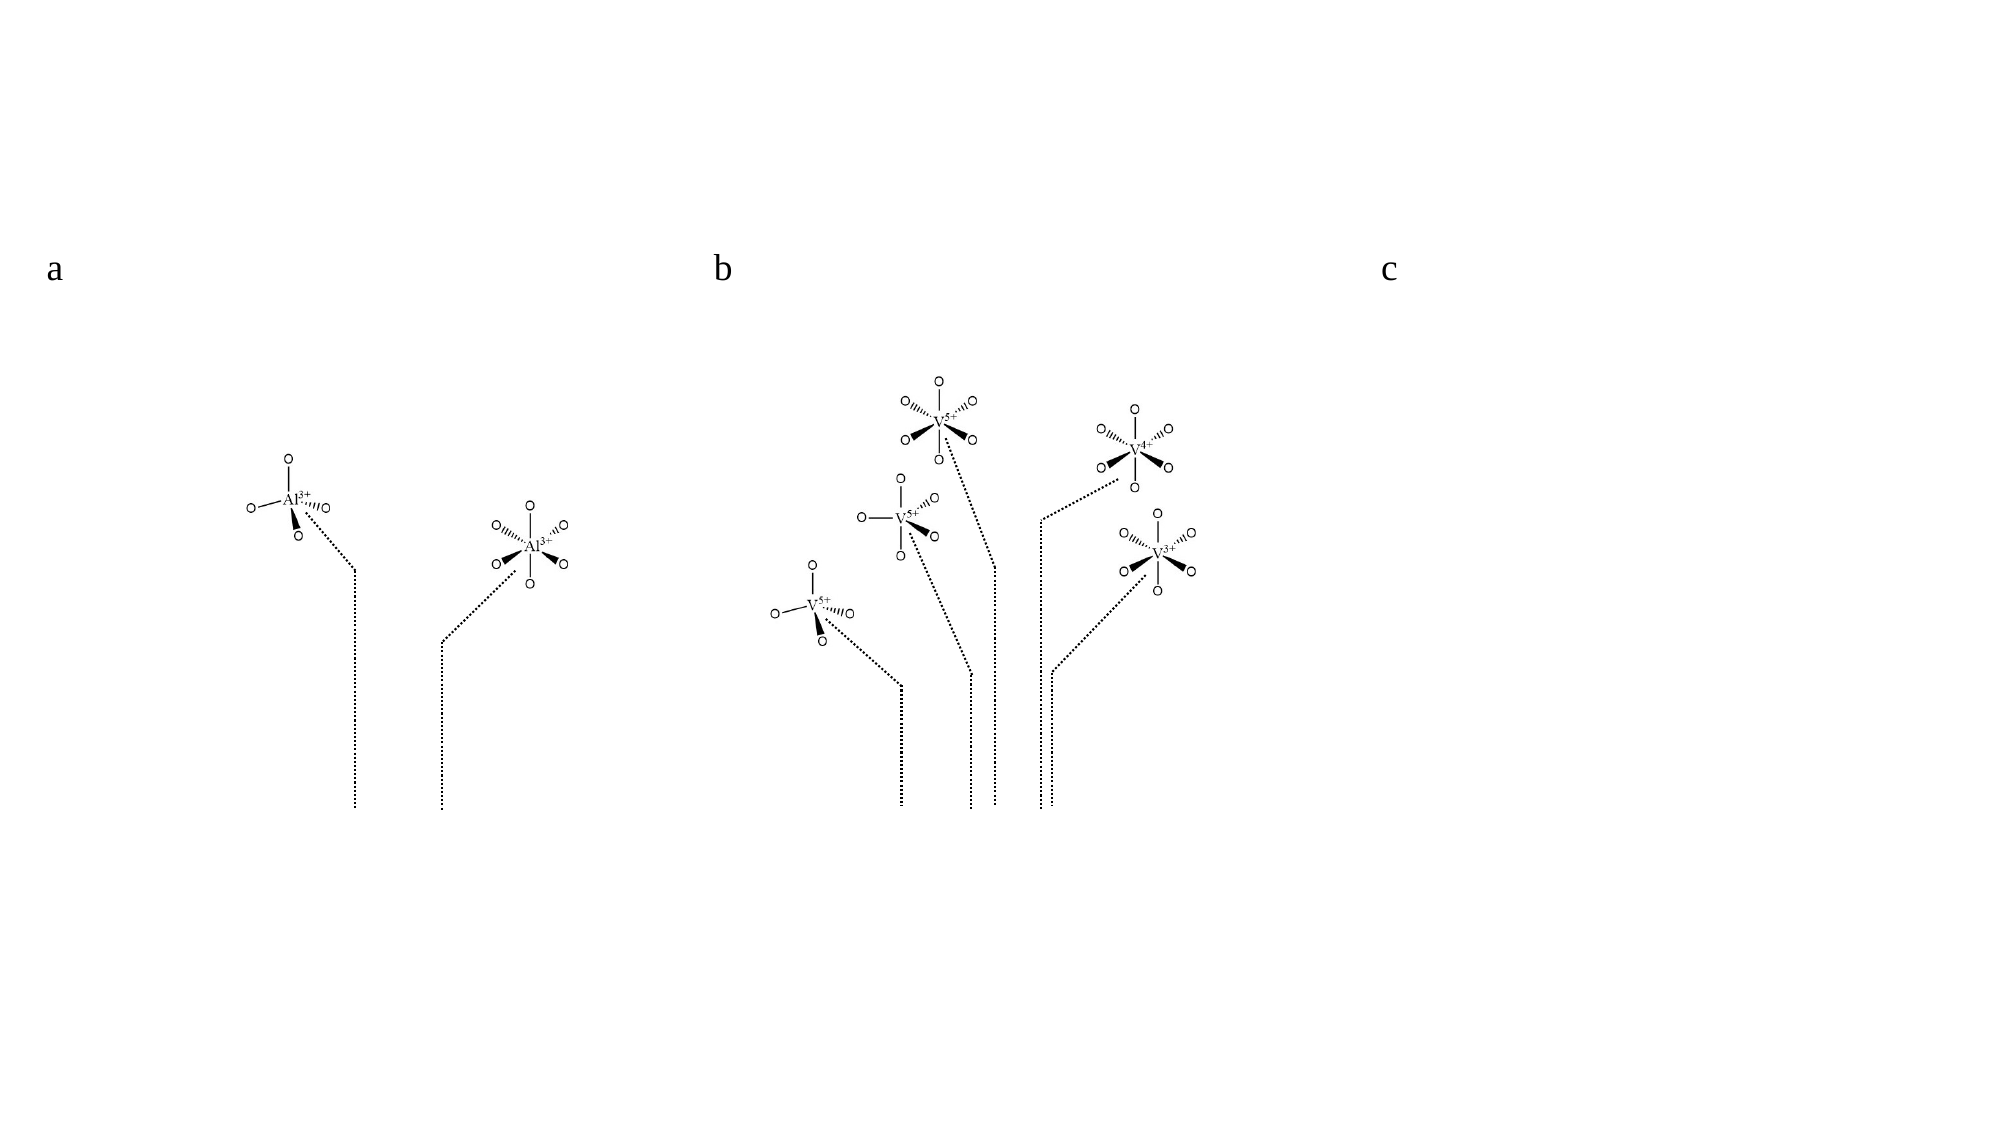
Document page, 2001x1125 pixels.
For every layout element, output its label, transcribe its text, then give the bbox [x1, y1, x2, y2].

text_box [1051, 575, 1146, 673]
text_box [305, 512, 356, 571]
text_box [945, 438, 995, 568]
picture [770, 558, 854, 647]
picture [857, 472, 939, 561]
picture [1096, 403, 1175, 493]
picture [899, 375, 978, 465]
picture [1118, 507, 1197, 596]
picture [246, 452, 330, 542]
text_box c [1366, 235, 1432, 296]
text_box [1041, 479, 1119, 521]
text_box a [31, 235, 97, 296]
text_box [909, 532, 973, 676]
picture [490, 499, 569, 589]
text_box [825, 618, 903, 688]
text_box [442, 570, 516, 643]
text_box b [699, 235, 764, 296]
